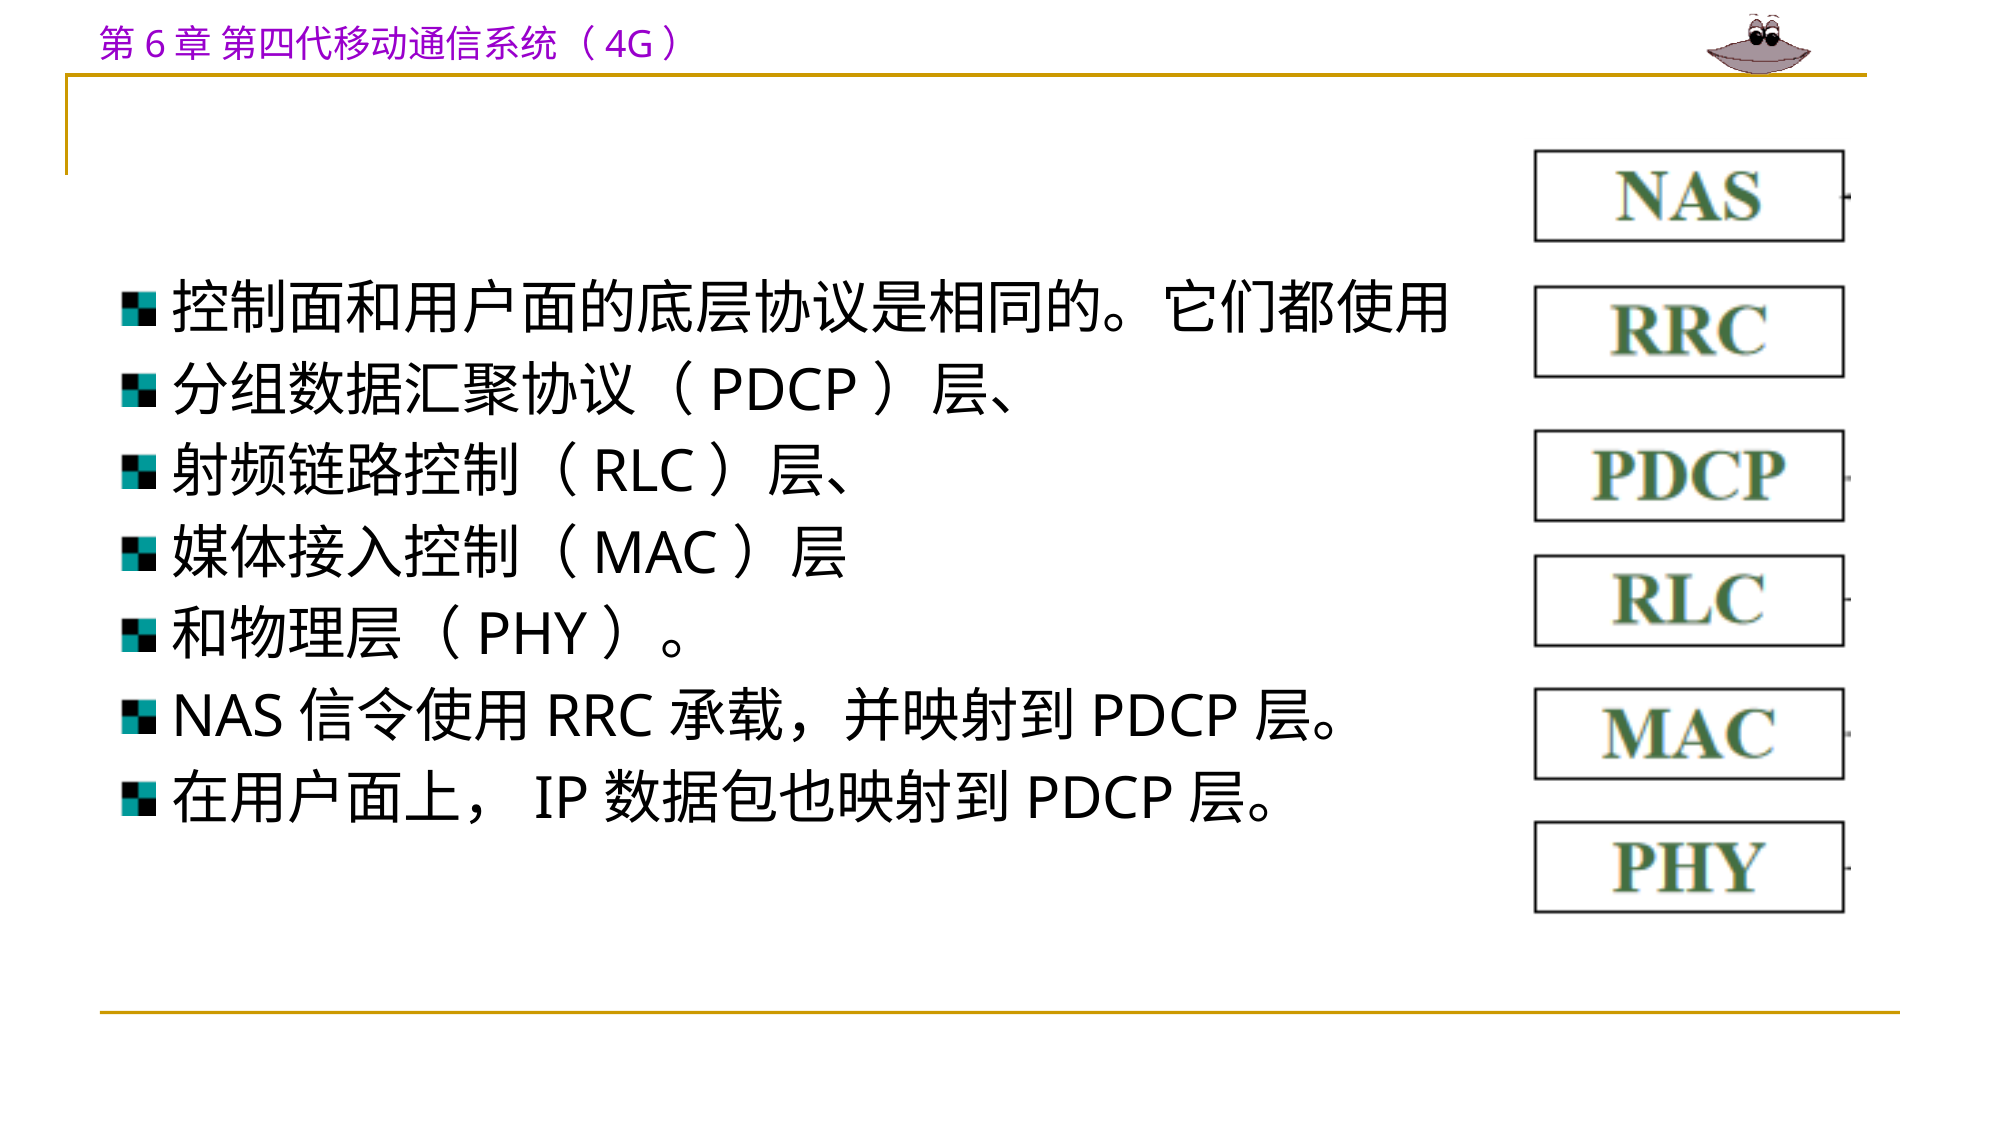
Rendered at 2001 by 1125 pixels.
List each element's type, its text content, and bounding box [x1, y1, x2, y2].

picture [1524, 137, 1851, 925]
picture [114, 611, 156, 652]
picture [114, 447, 156, 489]
picture [1650, 0, 1817, 87]
list 控制面和用户面的底层协议是相同的。它们都使用 分组数据汇聚协议（PDCP）层、 射频链路控制（RLC）层、 媒体接入控制（MAC）层 和物理层（PHY）。 NAS信令使用RRC承载，并映射到PDCP层。 在用户面上，IP数据包也映射到PDCP层。 [99, 262, 1901, 1006]
picture [114, 366, 156, 407]
picture [114, 692, 156, 734]
picture [114, 284, 156, 326]
picture [114, 774, 156, 816]
picture [114, 529, 156, 571]
